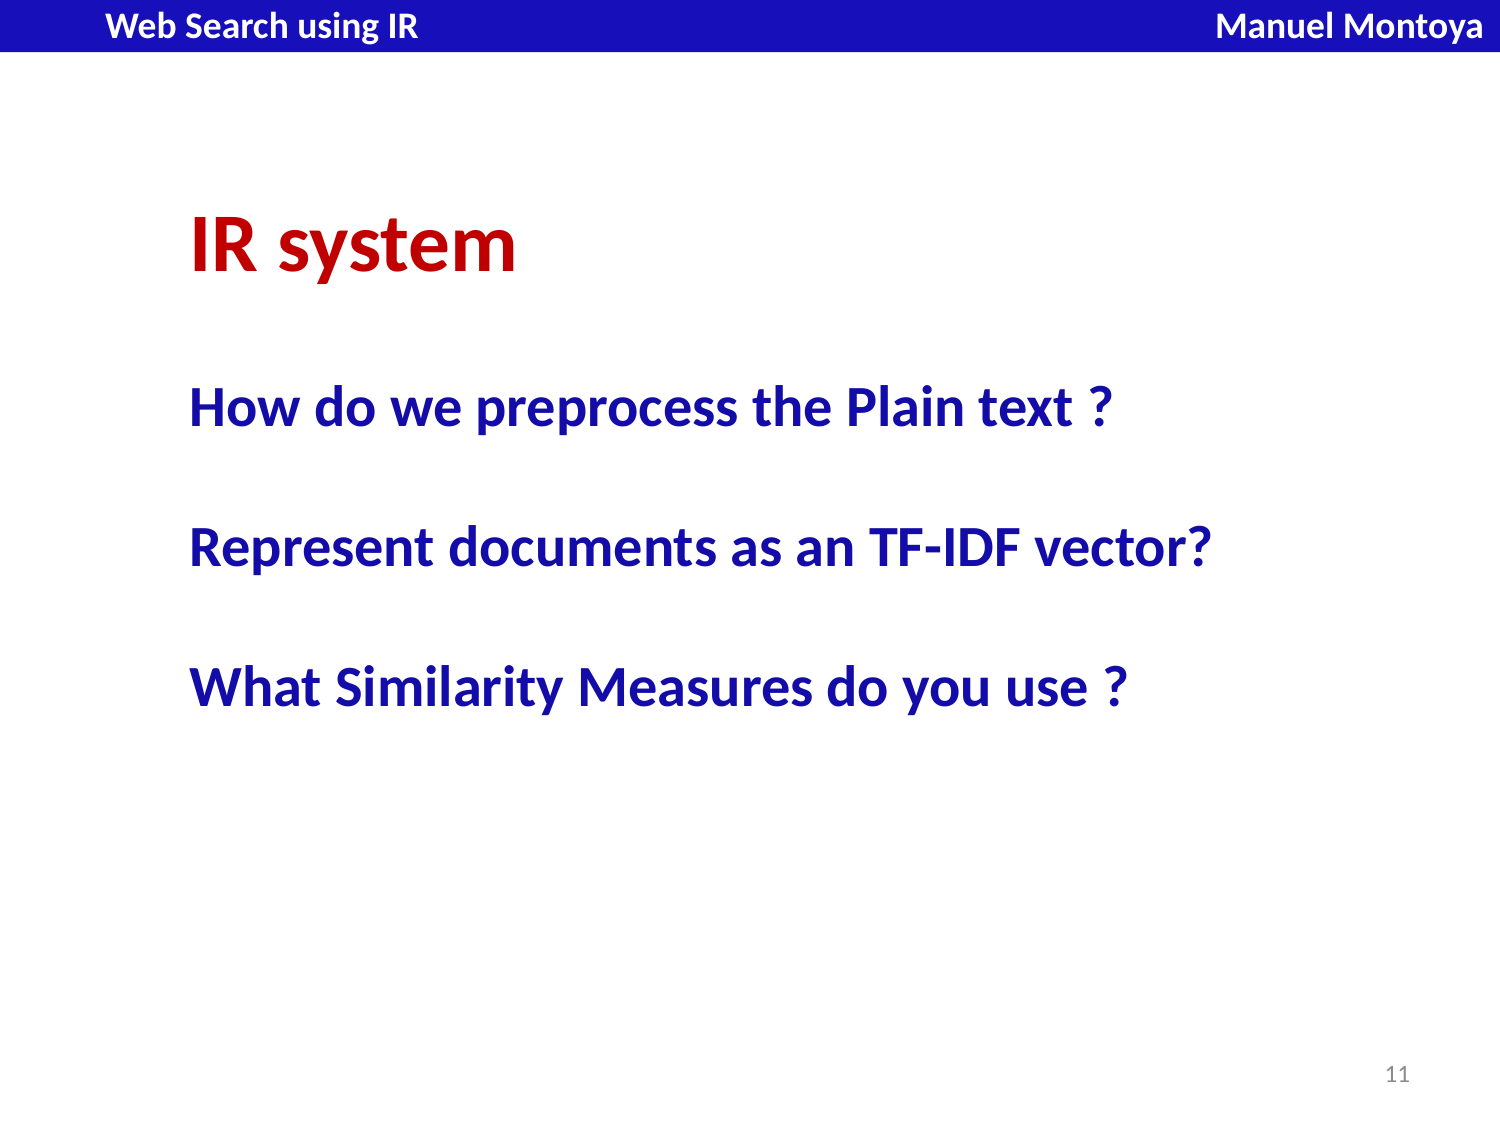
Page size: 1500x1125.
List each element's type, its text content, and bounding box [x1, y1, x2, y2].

text_box IR system How do we preprocess the Plain text ? Represent documents as an TF-IDF vector? What Similarity Measures do you use ? [174, 180, 1425, 726]
slide_number 11 [1074, 1042, 1425, 1103]
title Web Search using IR Manuel Montoya [0, 0, 1500, 53]
